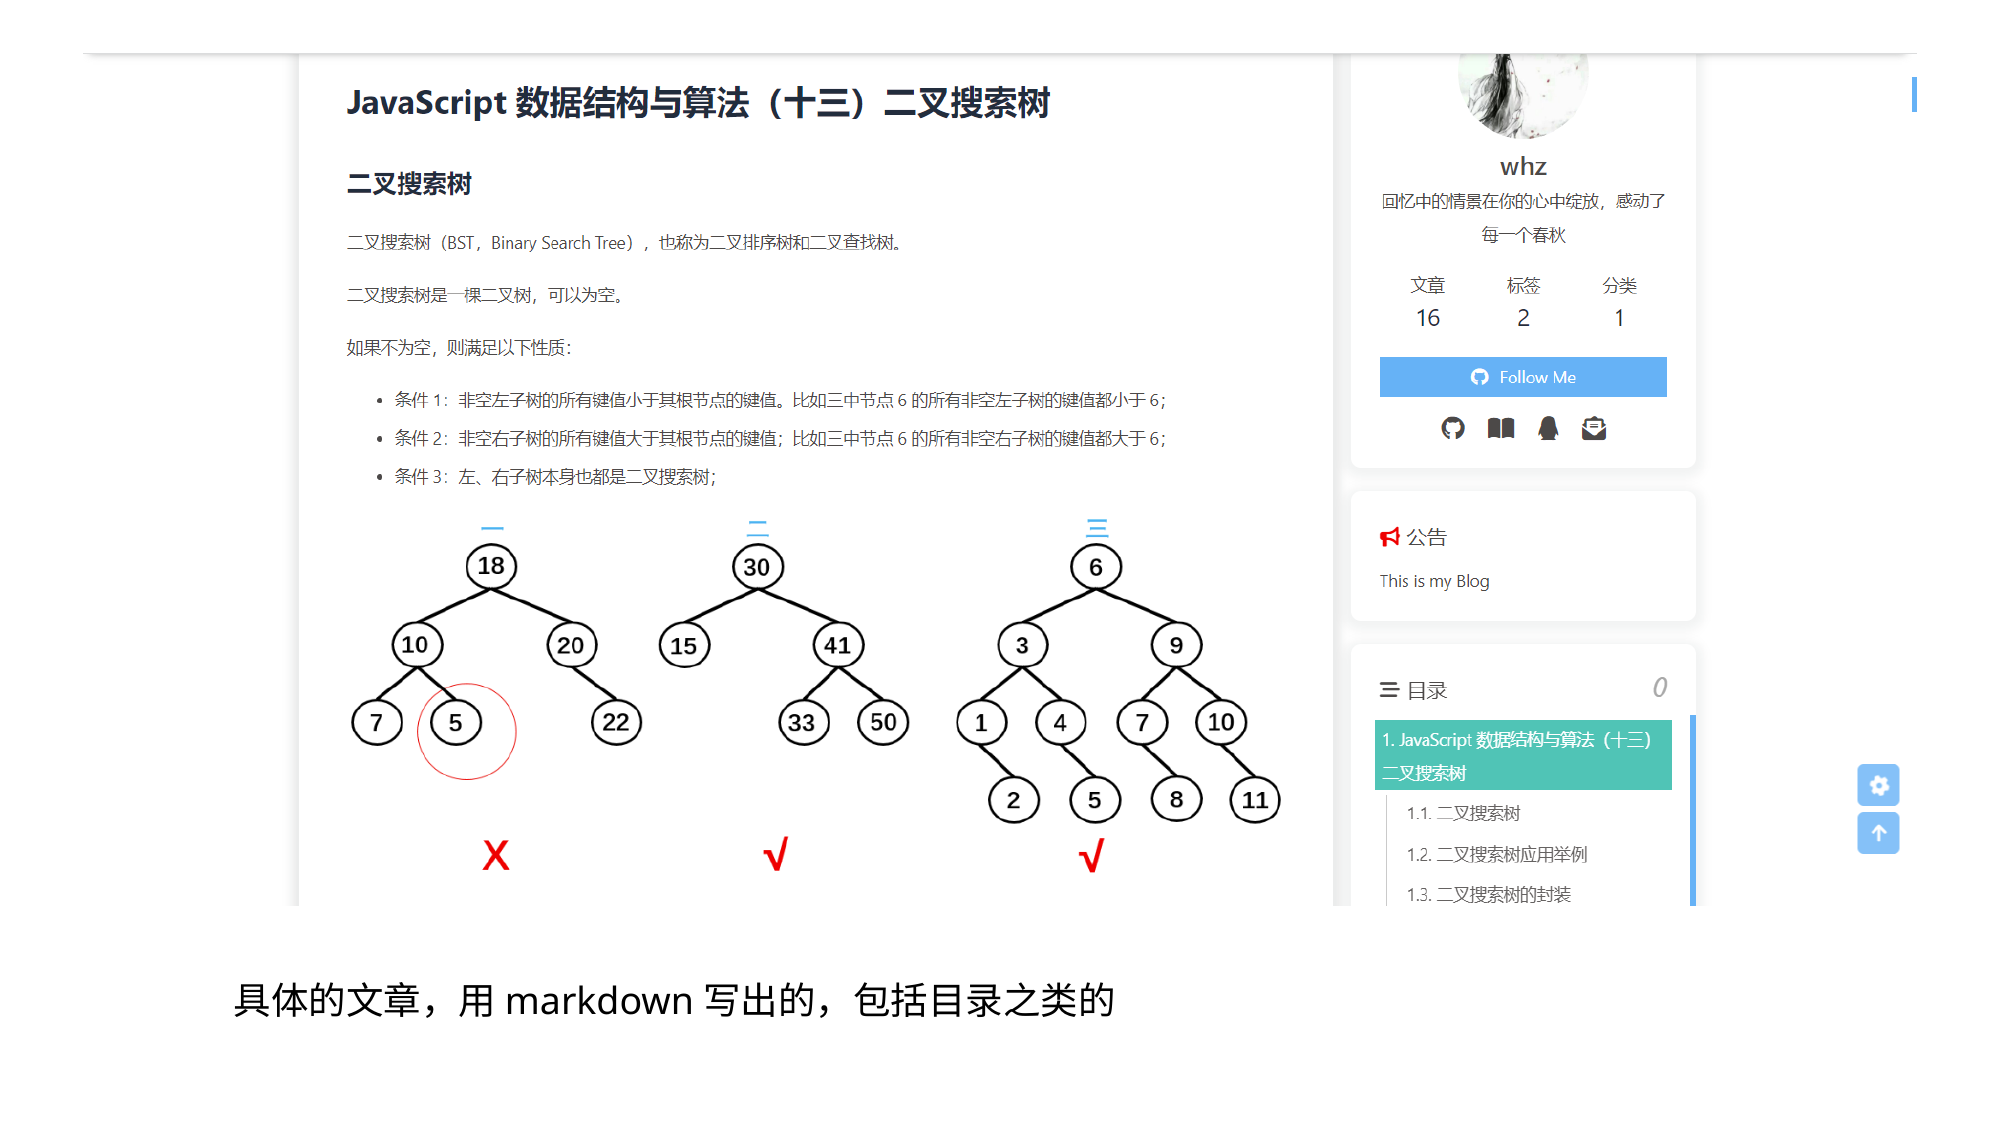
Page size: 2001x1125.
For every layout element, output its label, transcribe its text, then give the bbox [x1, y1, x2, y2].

text_box 具体的文章，用markdown写出的，包括目录之类的 [218, 969, 1782, 1029]
picture [83, 53, 1917, 906]
